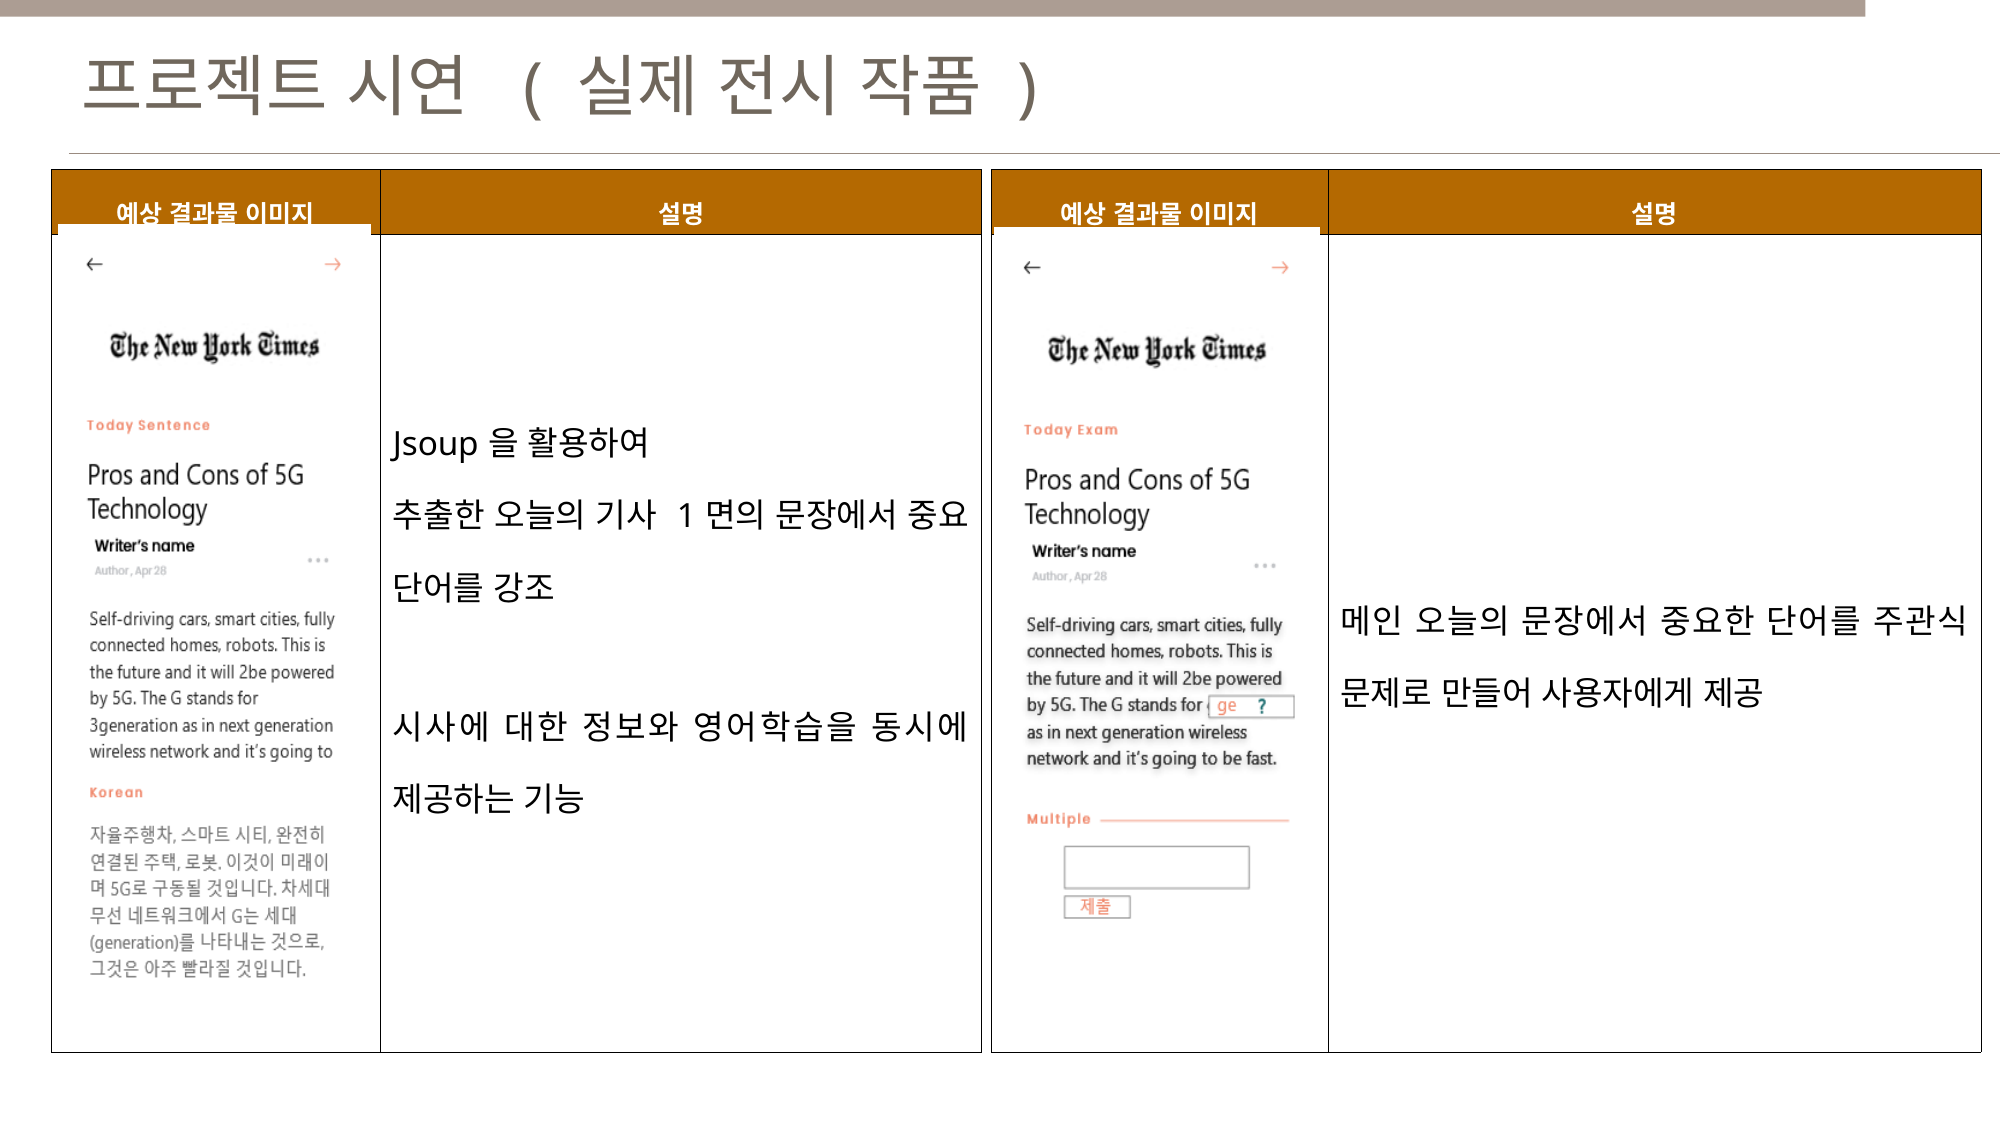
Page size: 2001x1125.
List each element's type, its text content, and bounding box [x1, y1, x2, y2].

table_cell Jsoup을 활용하여 추출한 오늘의 기사 1면의 문장에서 중요 단어를 강조 시사에 대한 정보와 영어학습을 동시에 제공하는 기능 [381, 235, 981, 1052]
text_box 프로젝트 시연 ( 실제 전시 작품 ) [67, 36, 1069, 132]
picture [994, 227, 1320, 1033]
table_header 예상 결과물 이미지 [992, 170, 1328, 234]
text_box [0, 0, 2000, 75]
table_cell [992, 235, 1328, 1052]
table_header 예상 결과물 이미지 [52, 170, 380, 234]
table_cell [52, 235, 380, 1052]
picture [58, 224, 371, 1024]
table_cell 메인 오늘의 문장에서 중요한 단어를 주관식 문제로 만들어 사용자에게 제공 [1329, 235, 1981, 1052]
table_header 설명 [381, 170, 981, 234]
table_header 설명 [1329, 170, 1981, 234]
